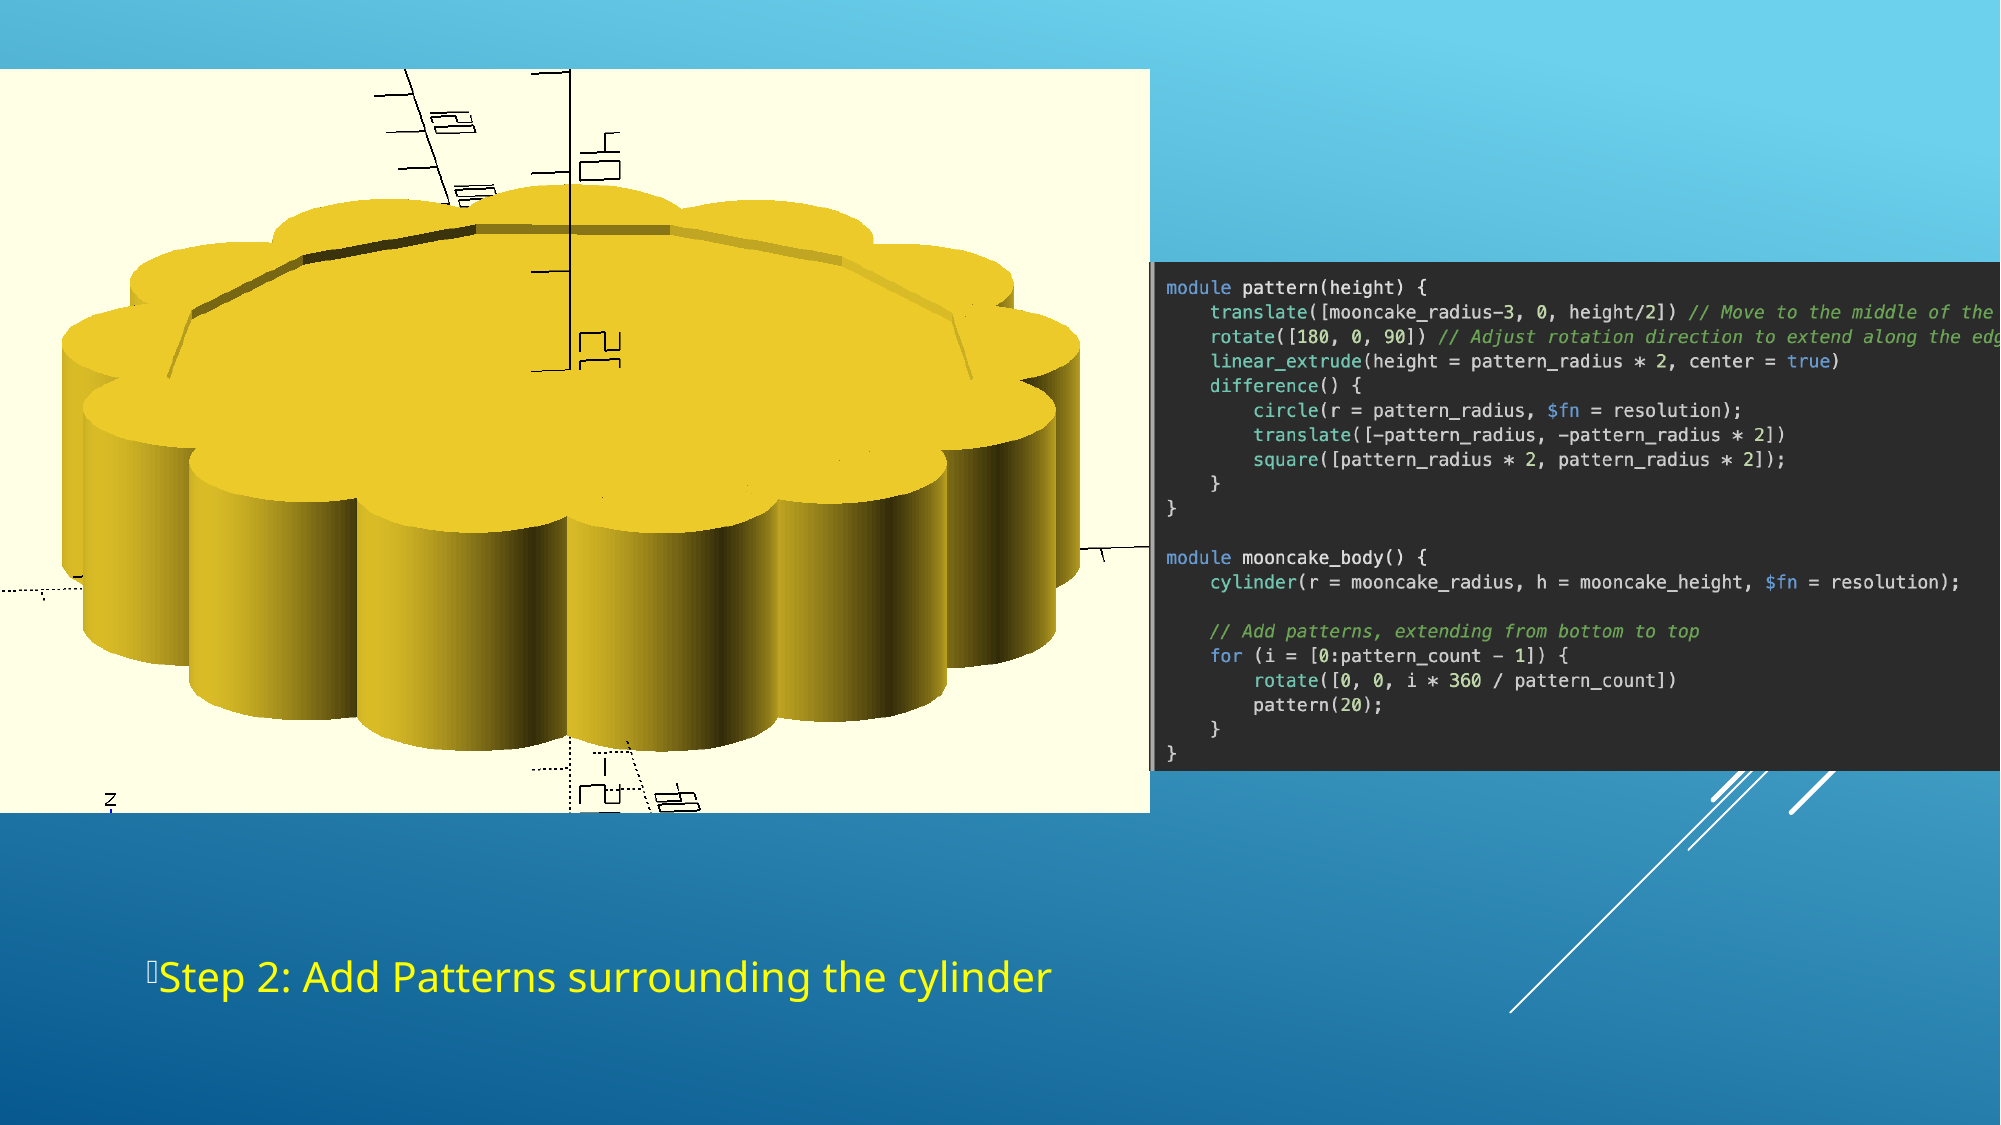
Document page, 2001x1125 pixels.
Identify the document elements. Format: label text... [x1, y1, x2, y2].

list Step 2: Add Patterns surrounding the cylinder [131, 813, 1107, 1125]
picture [0, 68, 2000, 813]
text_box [1510, 771, 2000, 1013]
